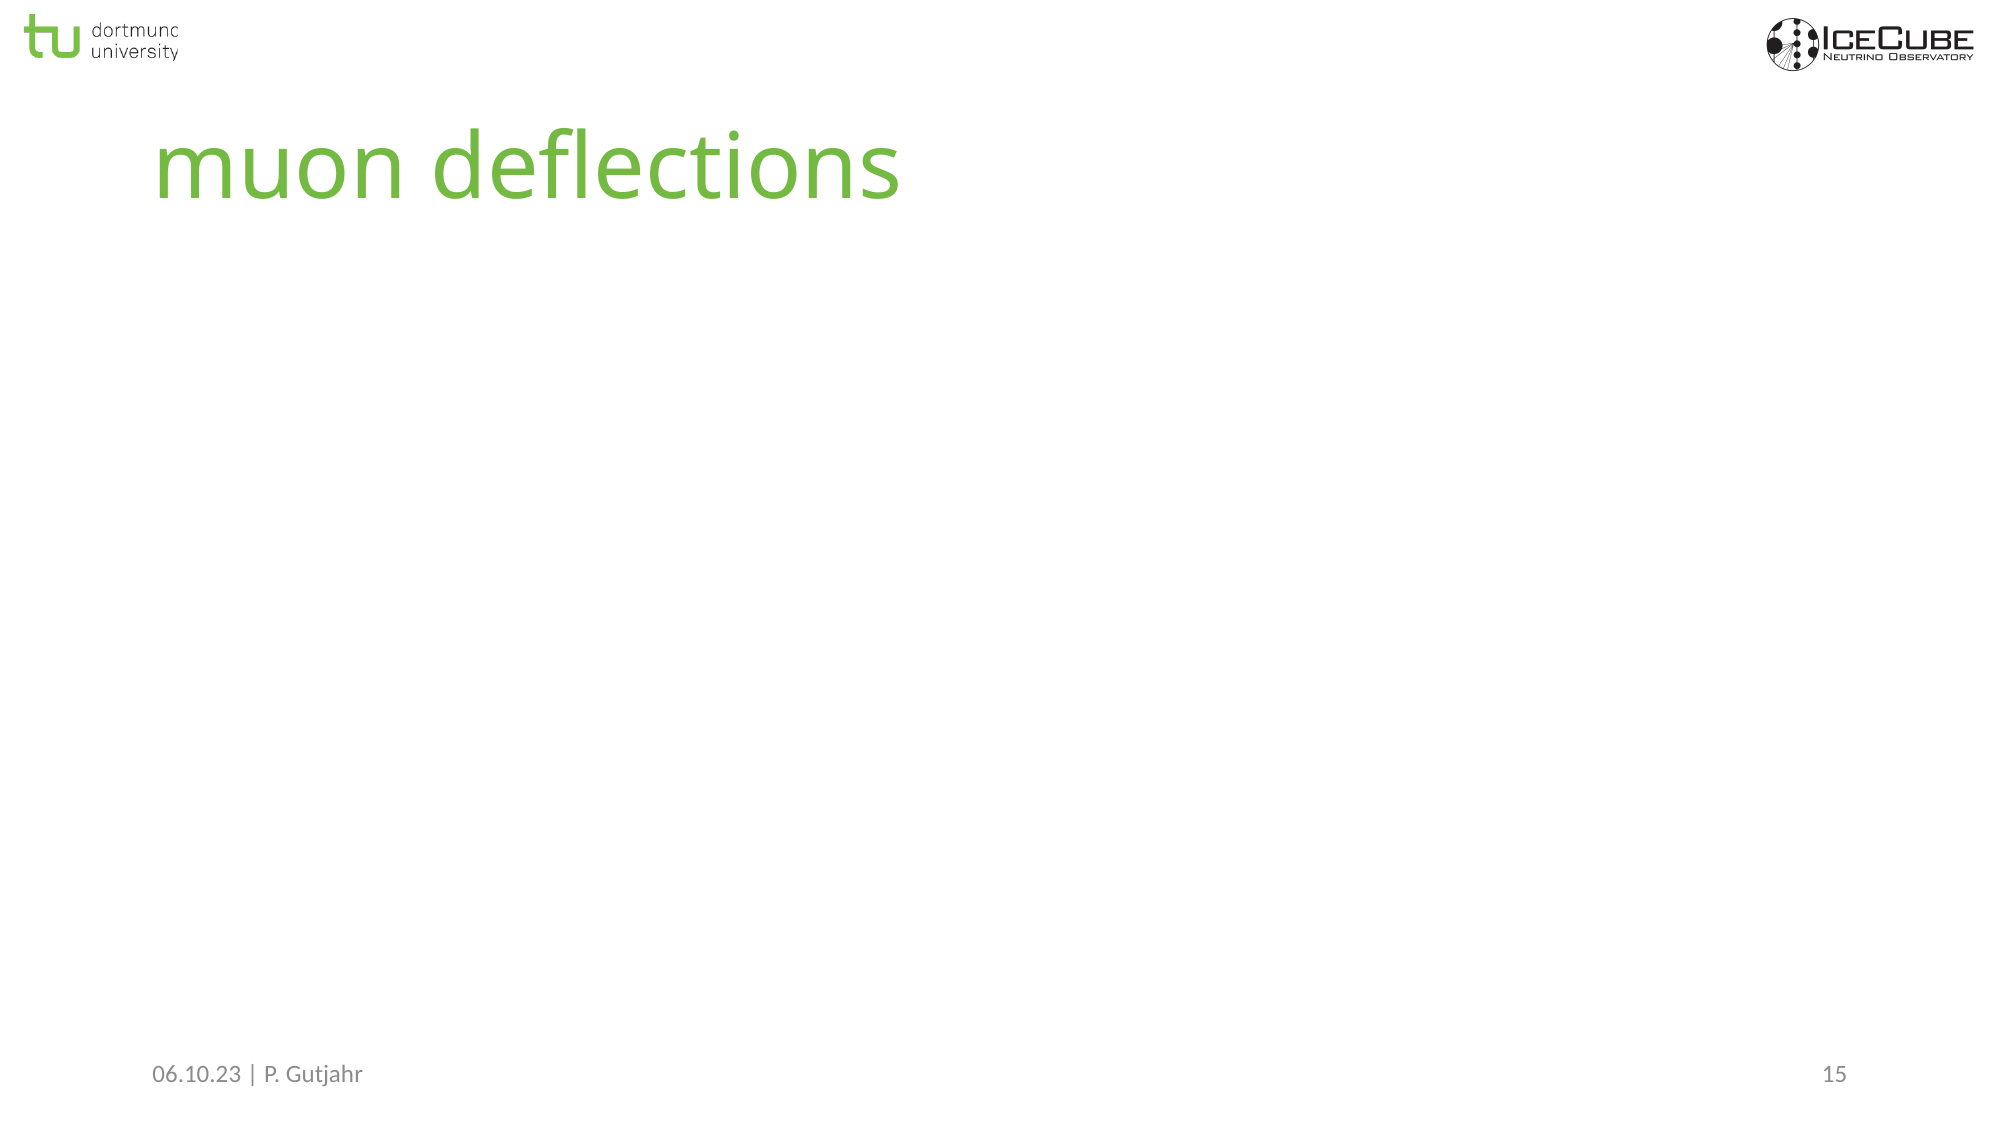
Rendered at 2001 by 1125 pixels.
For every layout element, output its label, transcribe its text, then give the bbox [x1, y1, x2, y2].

slide_number 15 [1412, 1042, 1863, 1103]
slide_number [137, 1042, 588, 1103]
title muon deflections [137, 59, 1863, 278]
